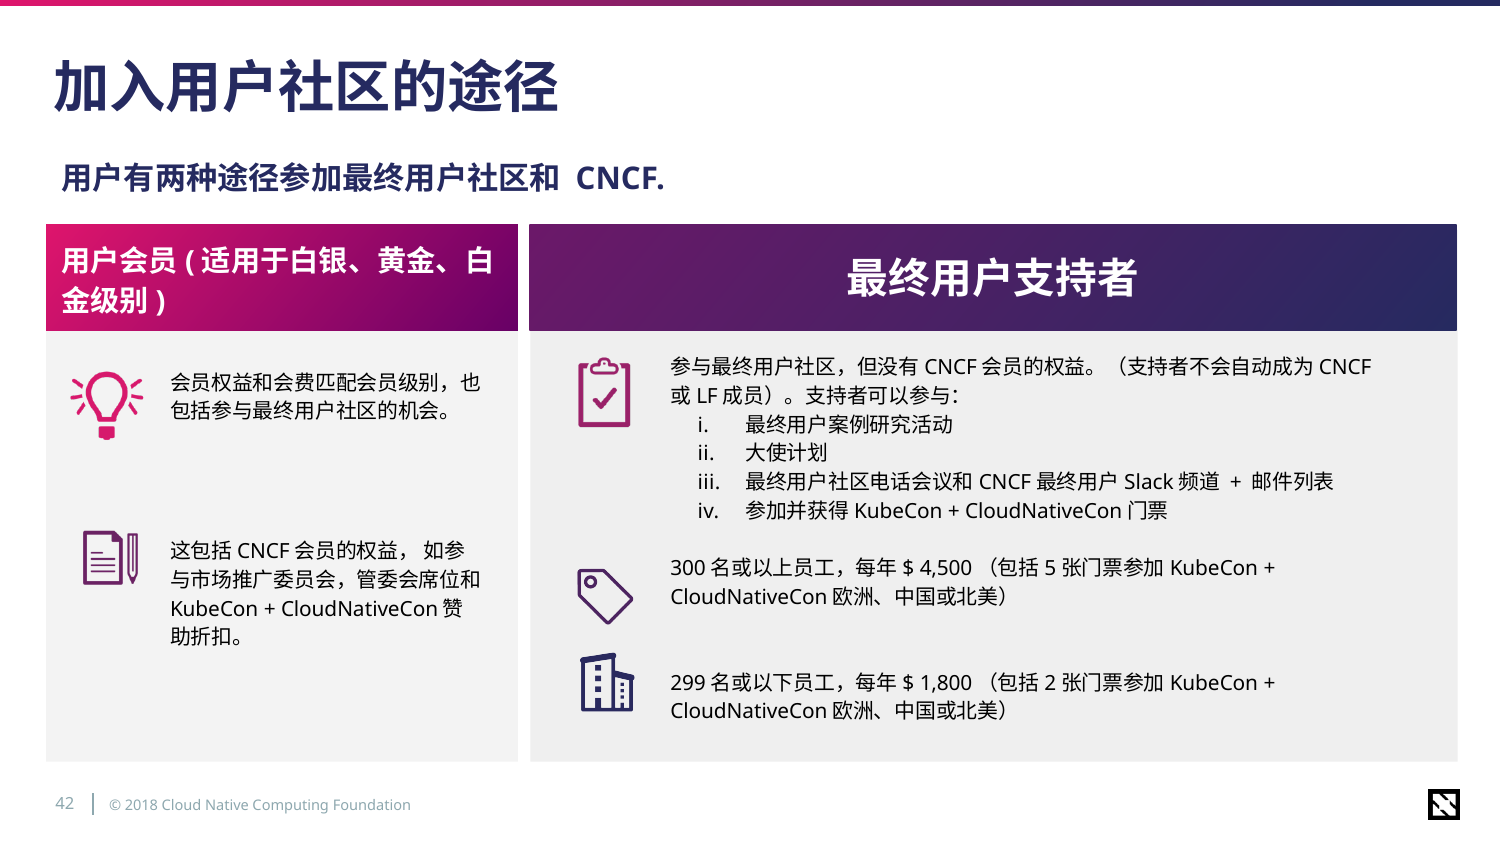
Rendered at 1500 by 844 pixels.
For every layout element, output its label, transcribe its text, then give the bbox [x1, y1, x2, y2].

picture [557, 347, 651, 441]
text_box 会员权益和会费匹配会员级别，也包括参与最终用户社区的机会。 这包括CNCF会员的权益， 如参与市场推广委员会，管委会席位和KubeCon + CloudNativeCon赞助折扣。 [4, 357, 498, 754]
text_box 参与最终用户社区，但没有CNCF会员的权益。（支持者不会自动成为CNCF 或LF成员）。支持者可以参与： 最终用户案例研究活动 大使计划 最终用户社区电话会议和CNCF最终用户Slack频道 + 邮件列表 参加并获得KubeCon + CloudNativeCon门票 300名或以上员工，每年$ 4,500（包括5张门票参加KubeCon + CloudNativeCon欧洲、中国或北美） 299名或以下员工，每年$ 1,800（包括2张门票参加KubeCon + CloudNativeCon欧洲、中国或北美） [505, 342, 1433, 768]
picture [70, 517, 154, 600]
picture [59, 357, 154, 451]
picture [566, 558, 640, 632]
title 加入用户社区的途径 [42, 52, 1458, 126]
picture [571, 643, 645, 718]
picture [1428, 789, 1460, 820]
text_box 用户有两种途径参加最终用户社区和 CNCF. [46, 138, 1373, 167]
text_box [530, 229, 1458, 762]
text_box [46, 331, 518, 762]
text_box 最终用户支持者 [529, 224, 1457, 331]
text_box 用户会员(适用于白银、黄金、白金级别) [46, 224, 518, 331]
